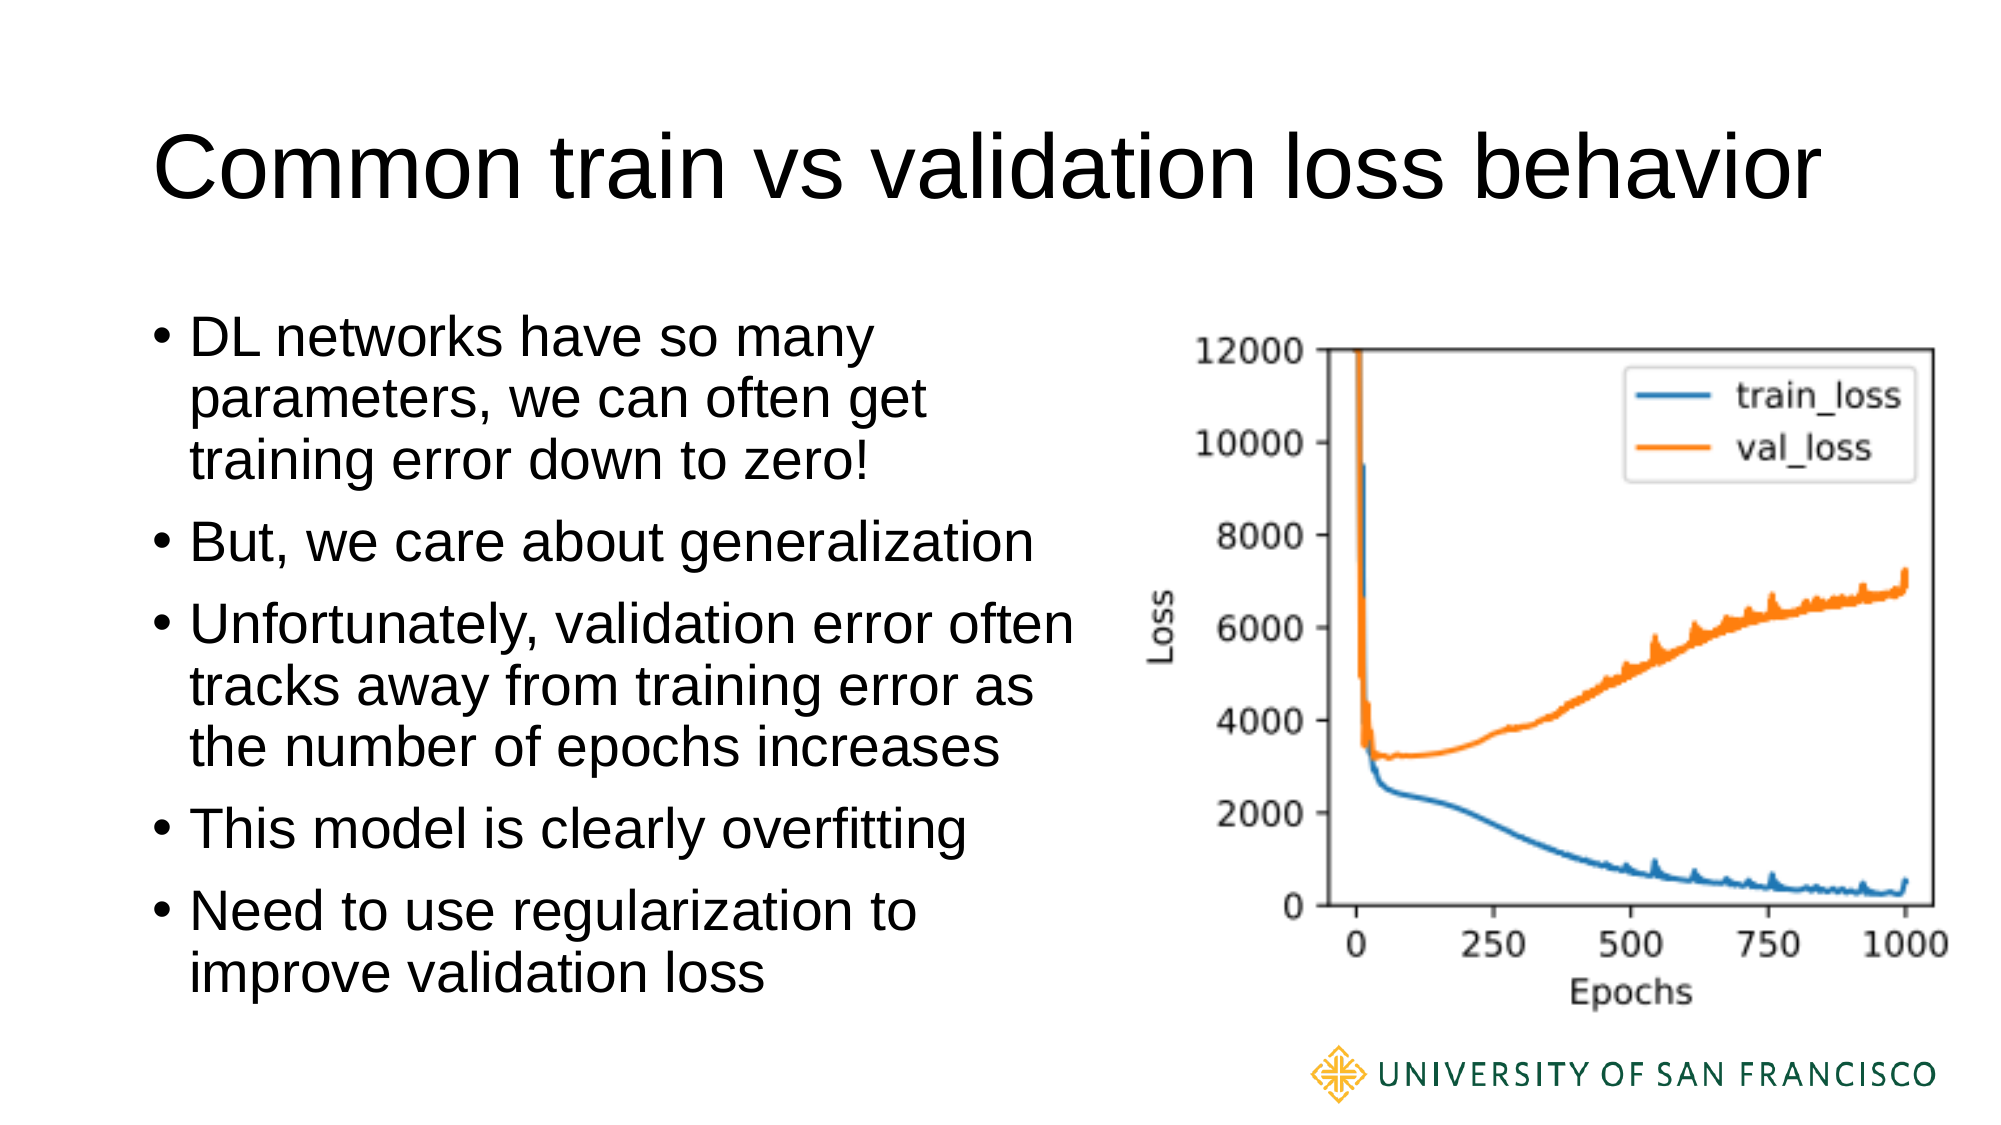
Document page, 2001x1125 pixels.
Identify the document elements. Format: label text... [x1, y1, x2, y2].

picture [1108, 299, 1980, 1047]
title Common train vs validation loss behavior [137, 59, 1863, 278]
list DL networks have so many parameters, we can often get training error down to zero! But, we care about generalization Unfortunately, validation error often tracks away from training error as the number of epochs increases This model is clearly overfitting Need to use regularization to improve validation loss [137, 299, 1108, 1014]
